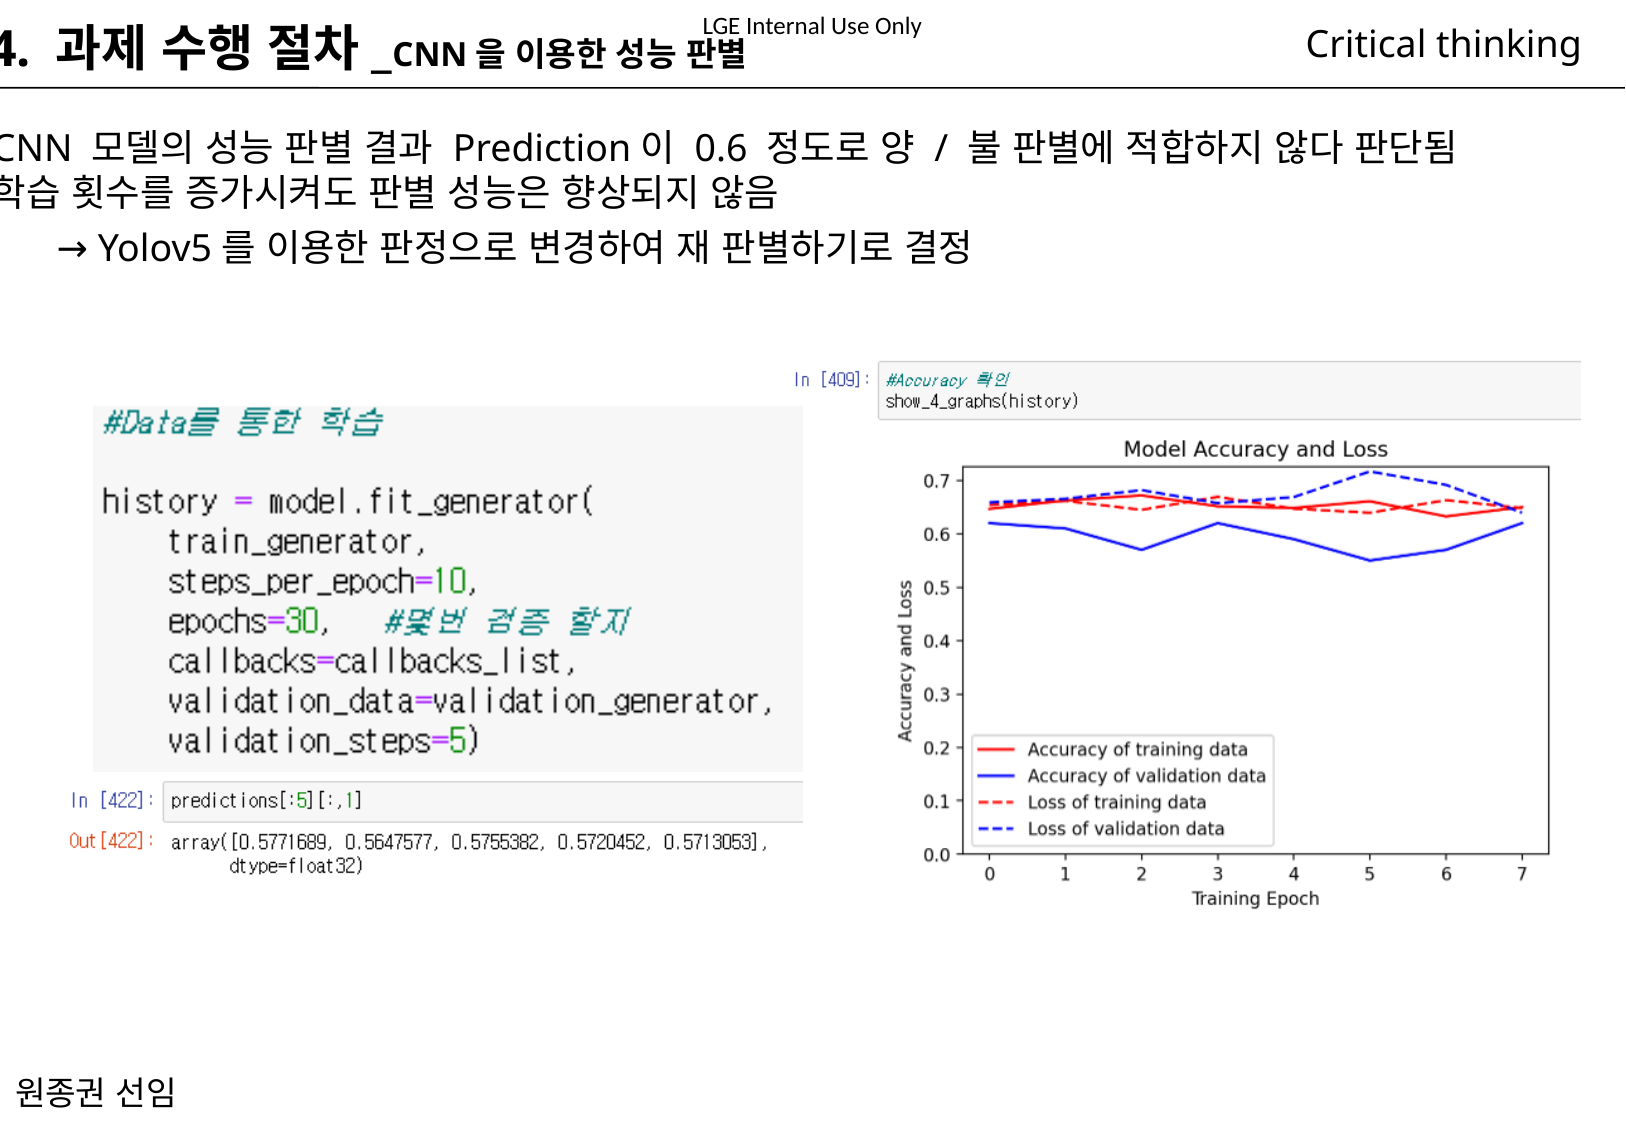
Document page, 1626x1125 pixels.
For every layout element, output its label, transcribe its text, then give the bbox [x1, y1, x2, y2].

text_box → Yolov5를 이용한 판정으로 변경하여 재 판별하기로 결정 [41, 216, 989, 277]
text_box Critical thinking [1290, 12, 1597, 72]
text_box 4. 과제 수행 절차_CNN을 이용한 성능 판별 [0, 23, 748, 78]
text_box 원종권 선임 [0, 1064, 192, 1120]
text_box CNN 모델의 성능 판별 결과 Prediction이 0.6 정도로 양 / 불 판별에 적합하지 않다 판단됨 학습 횟수를 증가시켜도 판별 성능은 향상되지 않음 [0, 115, 1473, 222]
picture [57, 350, 1581, 921]
